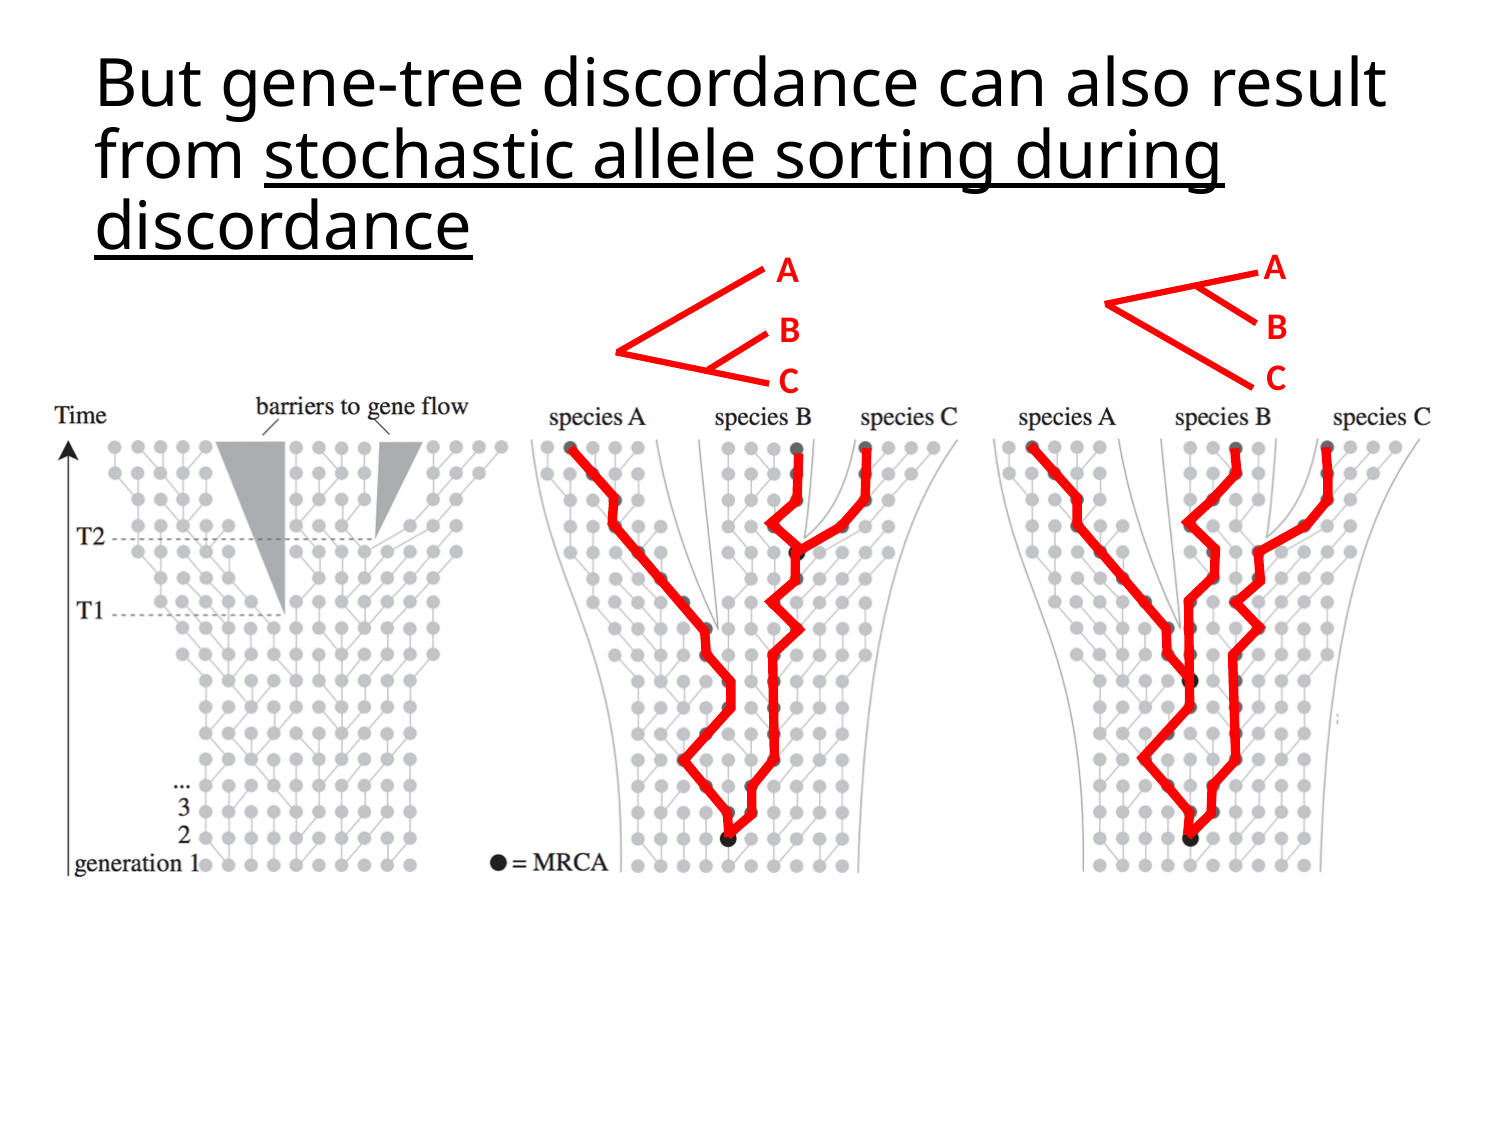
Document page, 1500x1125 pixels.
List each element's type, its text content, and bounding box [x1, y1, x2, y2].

text_box A [761, 237, 814, 297]
text_box B [1259, 294, 1303, 355]
picture [32, 389, 1449, 905]
text_box A [1248, 234, 1302, 294]
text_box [1104, 272, 1259, 389]
text_box C [1259, 345, 1302, 389]
text_box C [764, 348, 814, 389]
text_box B [770, 297, 816, 357]
text_box But gene-tree discordance can also result from stochastic allele sorting during discordance [79, 51, 1480, 262]
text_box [615, 268, 770, 384]
